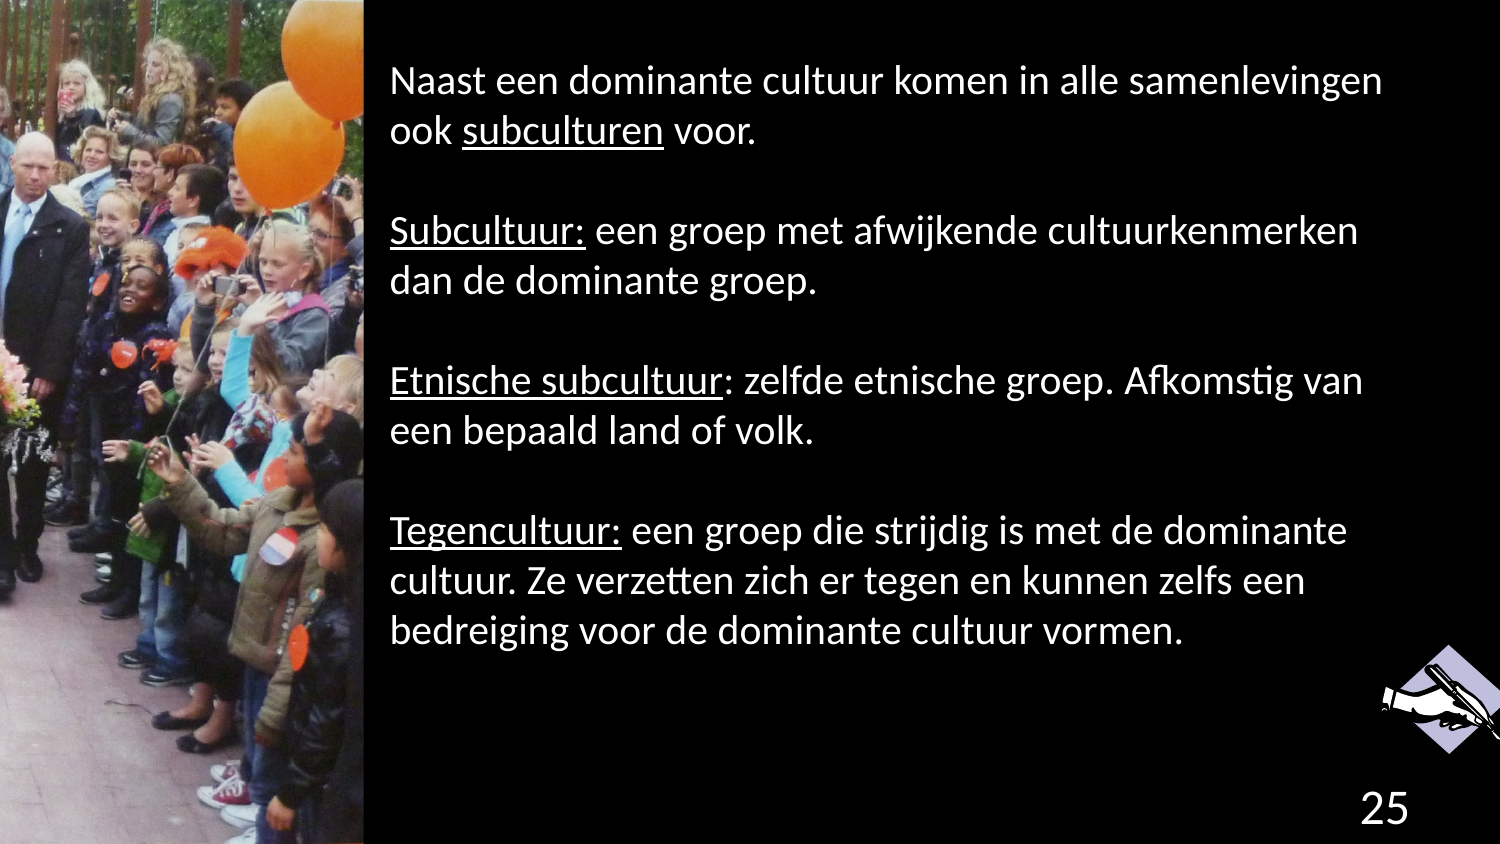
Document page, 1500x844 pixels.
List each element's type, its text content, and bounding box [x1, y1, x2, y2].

picture [0, 0, 364, 844]
text_box Naast een dominante cultuur komen in alle samenlevingen ook subculturen voor. Subcultuur: een groep met afwijkende cultuurkenmerken dan de dominante groep. Etnische subcultuur: zelfde etnische groep. Afkomstig van een bepaald land of volk. Tegencultuur: een groep die strijdig is met de dominante cultuur. Ze verzetten zich er tegen en kunnen zelfs een bedreiging voor de dominante cultuur vormen. [374, 45, 1436, 844]
slide_number 25 [1074, 782, 1425, 827]
picture [1375, 637, 1500, 762]
